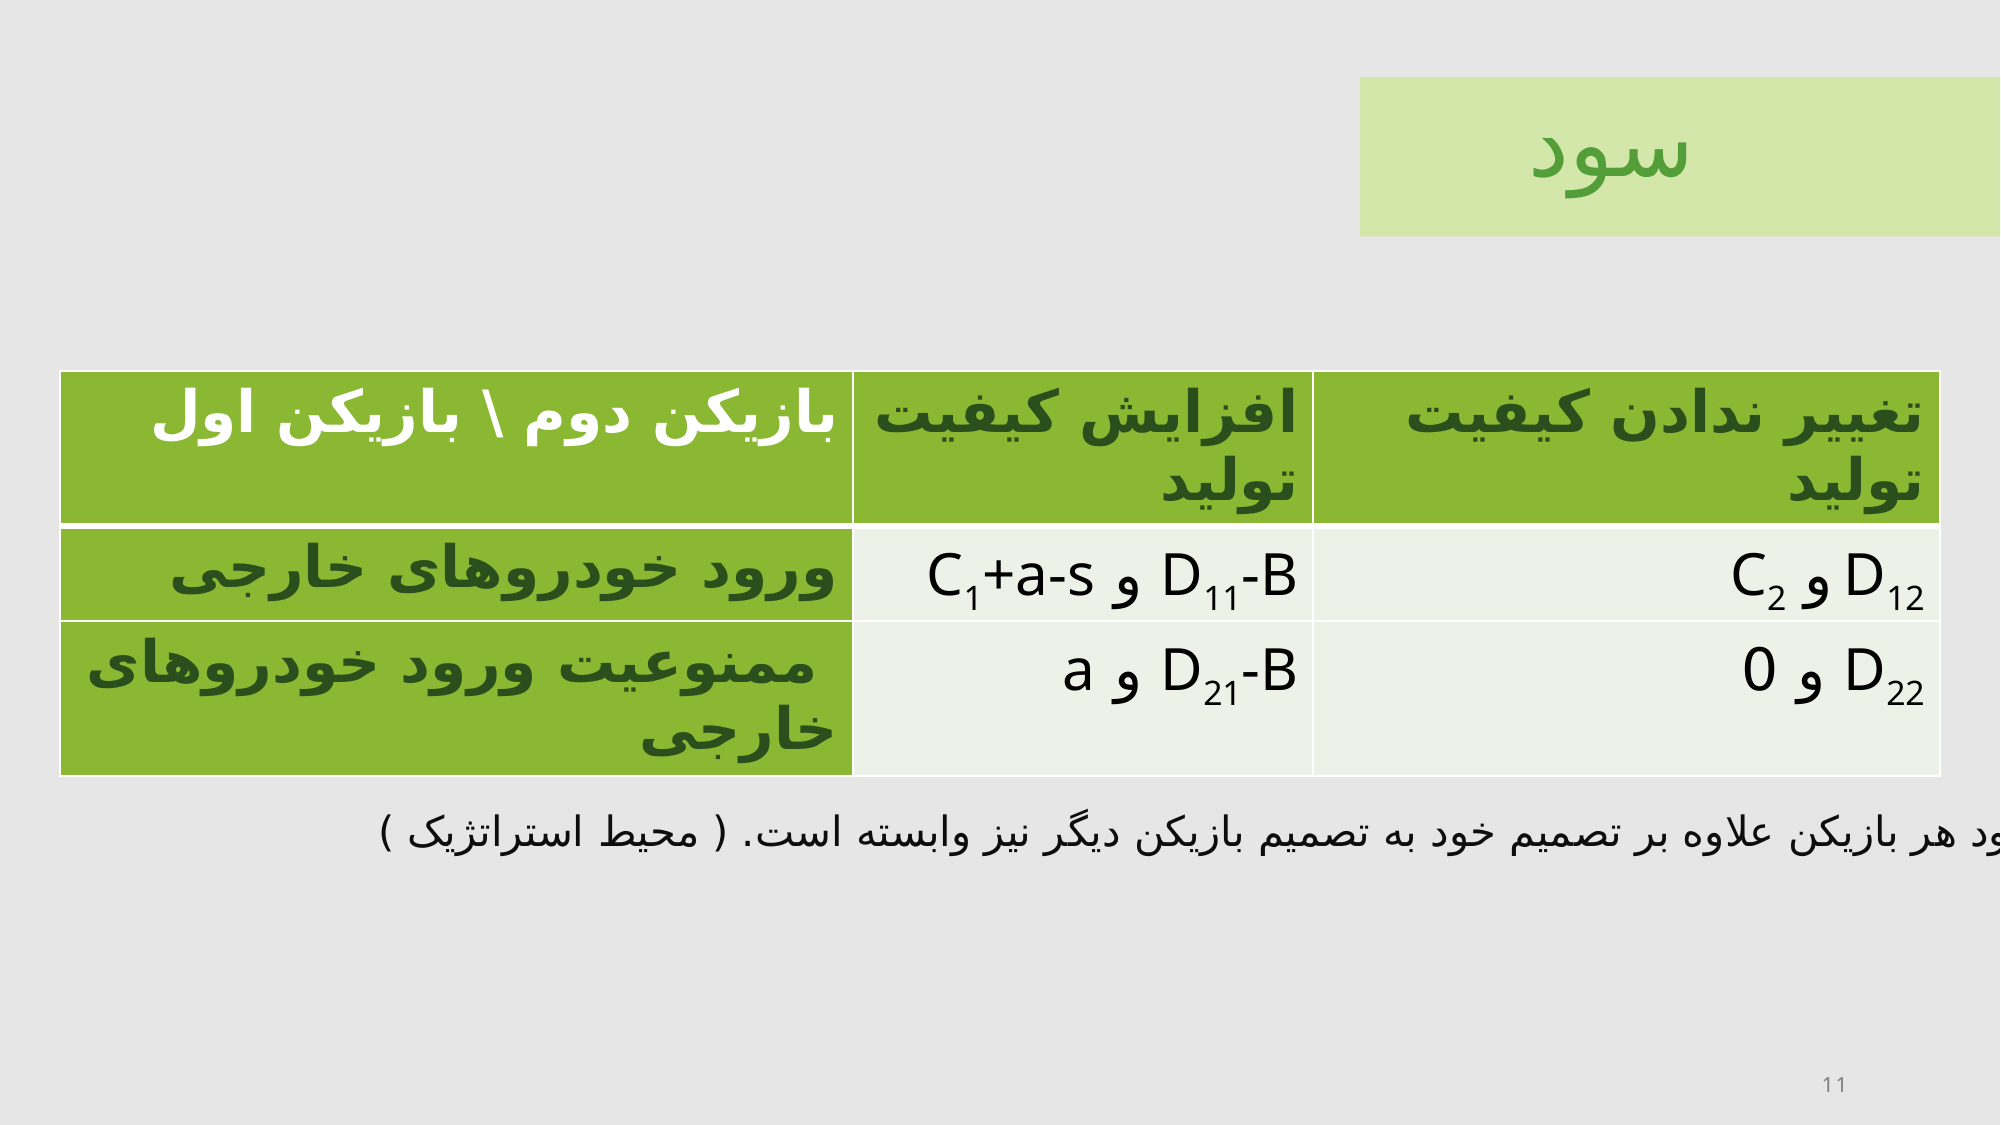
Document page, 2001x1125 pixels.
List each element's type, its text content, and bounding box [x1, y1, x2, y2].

text_box سود هر بازیکن علاوه بر تصمیم خود به تصمیم بازیکن دیگر نیز وابسته است. ( محیط استراتژیک ) [363, 772, 2000, 863]
slide_number 11 [1412, 1068, 1863, 1103]
table_header افزایش کیفیت تولید [854, 372, 1312, 523]
text_box سود [1514, 77, 1709, 203]
table_cell D21-B و a [854, 622, 1312, 772]
table_cell ممنوعیت ورود خودروهای خارجی [61, 622, 852, 775]
table_cell D11-B و C1+a-s [854, 529, 1312, 620]
table_cell D22 و 0 [1314, 622, 1939, 772]
table_header تغییر ندادن کیفیت تولید [1314, 372, 1939, 523]
table_cell D12 و C2 [1314, 529, 1939, 620]
table_cell ورود خودروهای خارجی [61, 529, 852, 620]
table_header بازیکن دوم \ بازیکن اول [61, 372, 852, 523]
